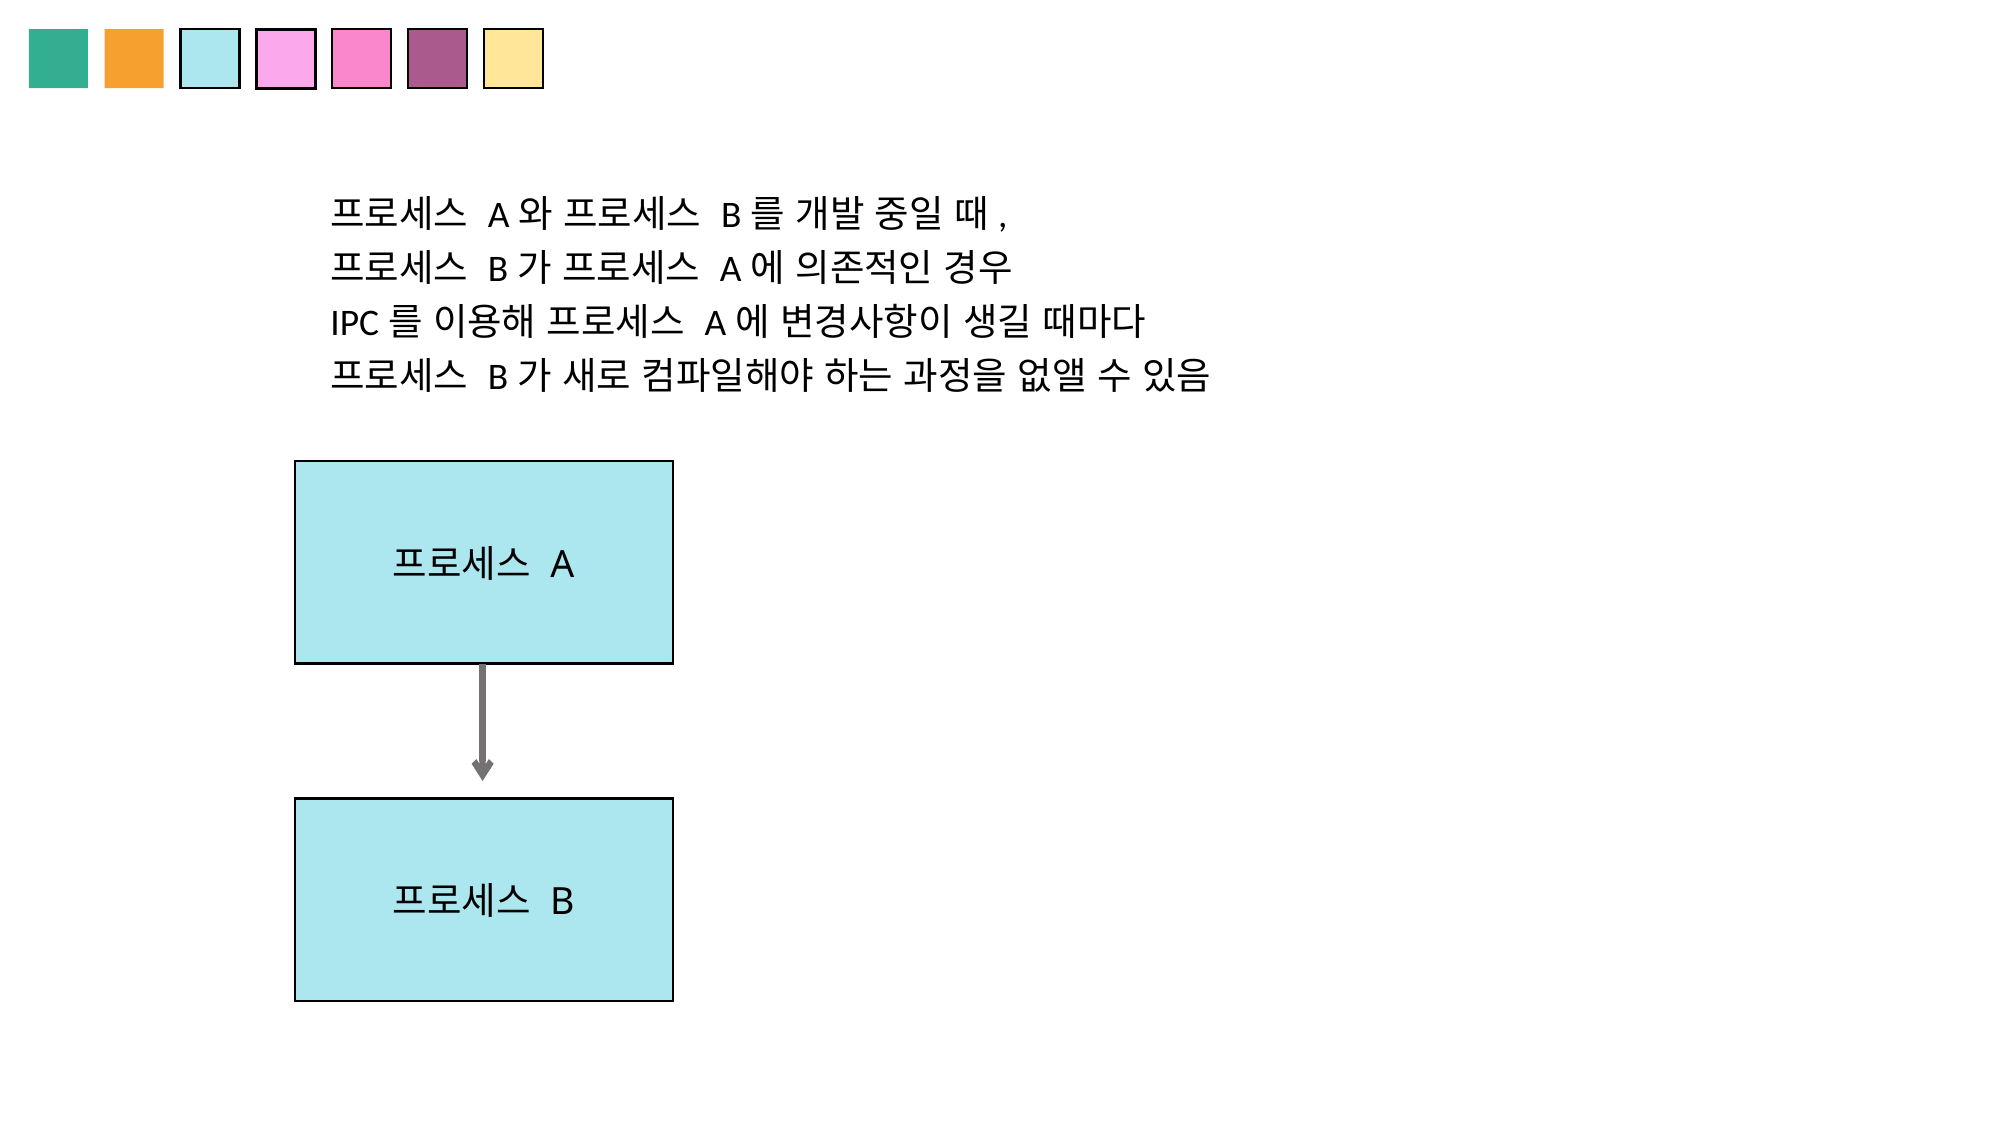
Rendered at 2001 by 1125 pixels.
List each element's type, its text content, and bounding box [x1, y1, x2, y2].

text_box [407, 28, 468, 89]
text_box 프로세스 A와 프로세스 B를 개발 중일 때, 프로세스 B가 프로세스 A에 의존적인 경우 IPC를 이용해 프로세스 A에 변경사항이 생길 때마다 프로세스 B가 새로 컴파일해야 하는 과정을 없앨 수 있음 [315, 173, 1227, 404]
text_box [255, 28, 316, 89]
text_box [179, 28, 241, 89]
text_box [28, 28, 89, 89]
text_box [331, 28, 392, 89]
text_box [483, 28, 544, 89]
text_box 프로세스 B [294, 797, 674, 1002]
text_box [104, 28, 165, 89]
text_box 프로세스 A [294, 460, 674, 665]
